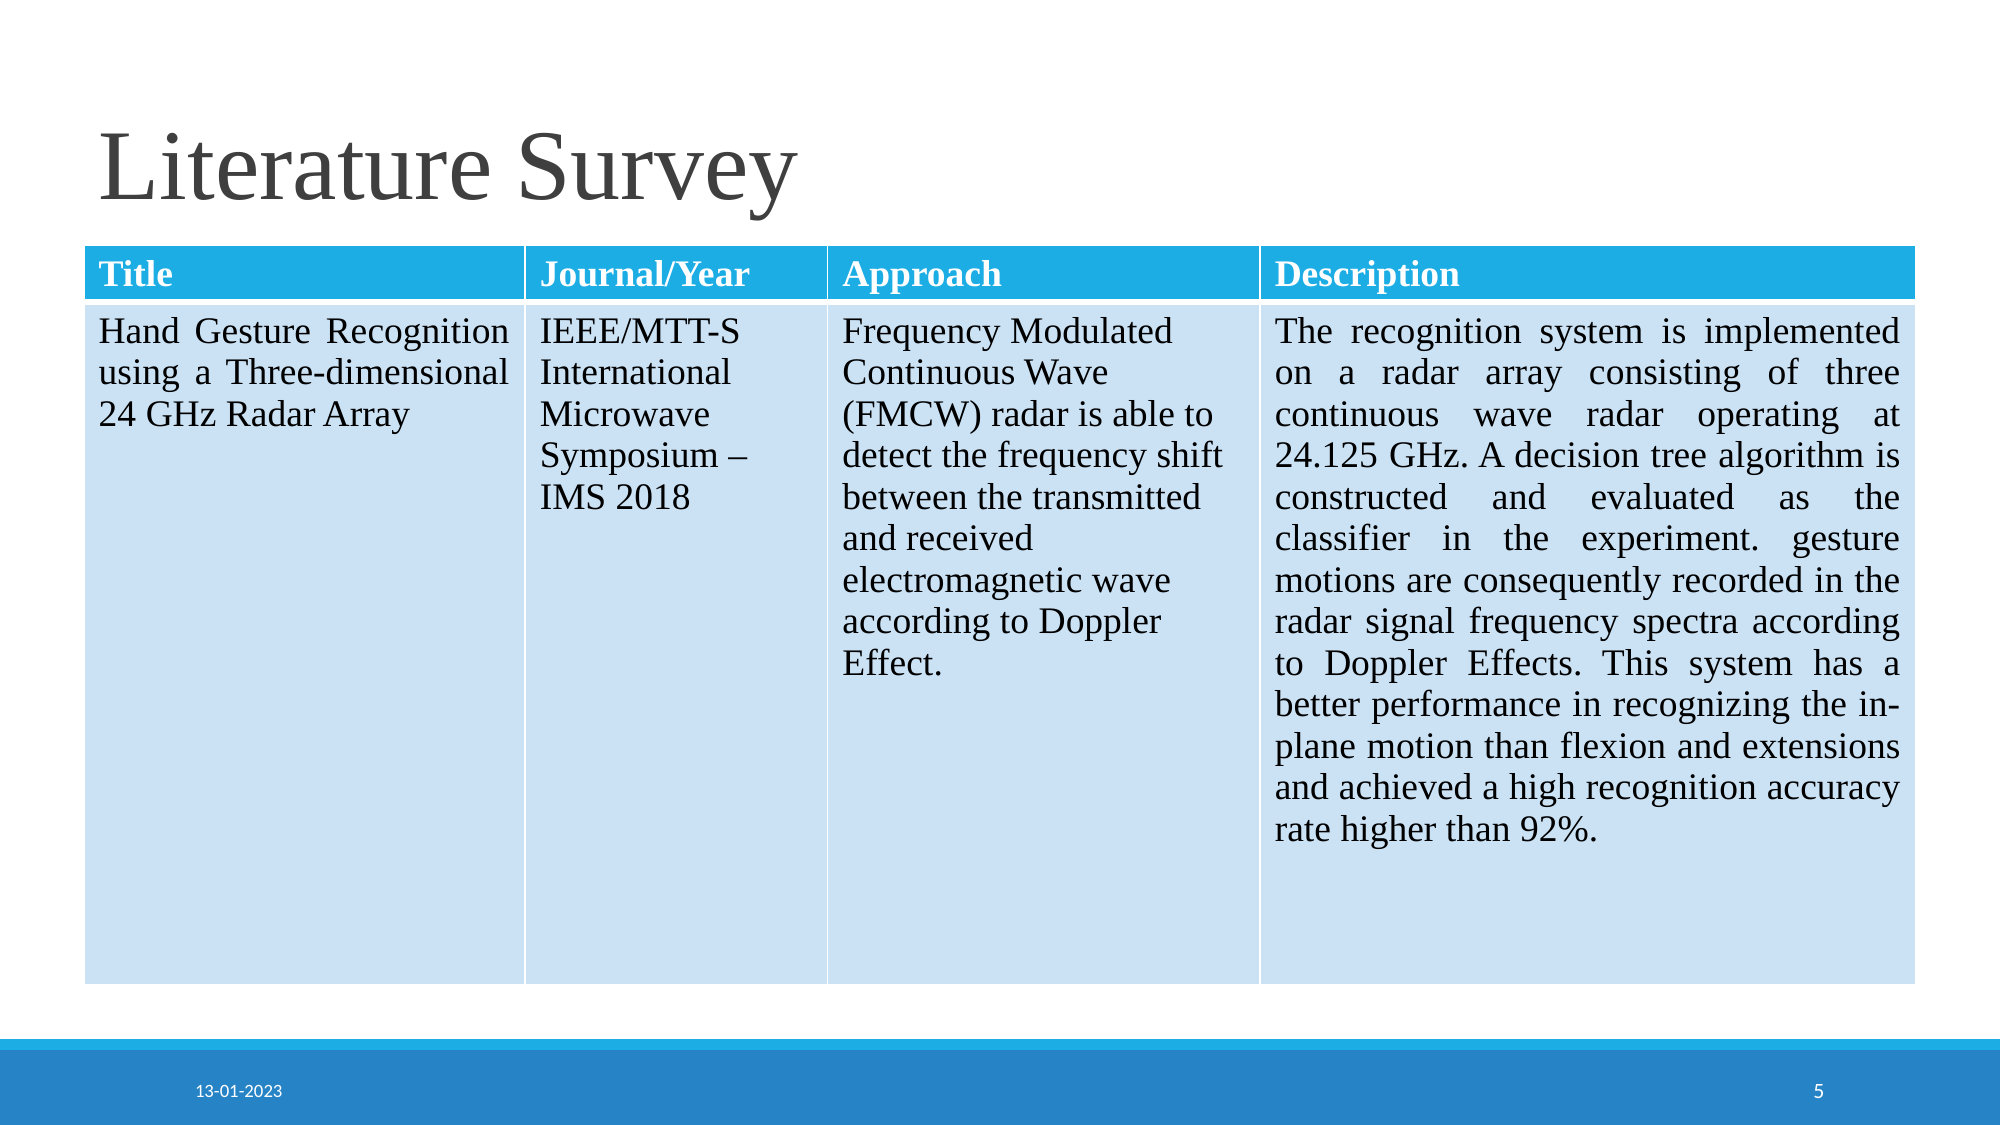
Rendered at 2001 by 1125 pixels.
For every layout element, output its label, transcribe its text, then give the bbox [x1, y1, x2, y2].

table_header Description [1261, 246, 1915, 299]
table_cell Frequency Modulated Continuous Wave (FMCW) radar is able to detect the frequency shift between the transmitted and received electromagnetic wave according to Doppler Effect. [828, 305, 1259, 984]
table_header Approach [828, 246, 1259, 299]
title Literature Survey [83, 93, 1637, 228]
table_header Title [85, 246, 524, 299]
table_cell Hand Gesture Recognition using a Three-dimensional 24 GHz Radar Array [85, 305, 524, 984]
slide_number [180, 1059, 586, 1120]
table_cell IEEE/MTT-S International Microwave Symposium – IMS 2018 [526, 305, 827, 984]
table_header Journal/Year [526, 246, 827, 299]
slide_number ‹#› [1624, 1059, 1840, 1120]
table_cell The recognition system is implemented on a radar array consisting of three continuous wave radar operating at 24.125 GHz. A decision tree algorithm is constructed and evaluated as the classifier in the experiment. gesture motions are consequently recorded in the radar signal frequency spectra according to Doppler Effects. This system has a better performance in recognizing the in-plane motion than flexion and extensions and achieved a high recognition accuracy rate higher than 92%. [1261, 305, 1915, 984]
